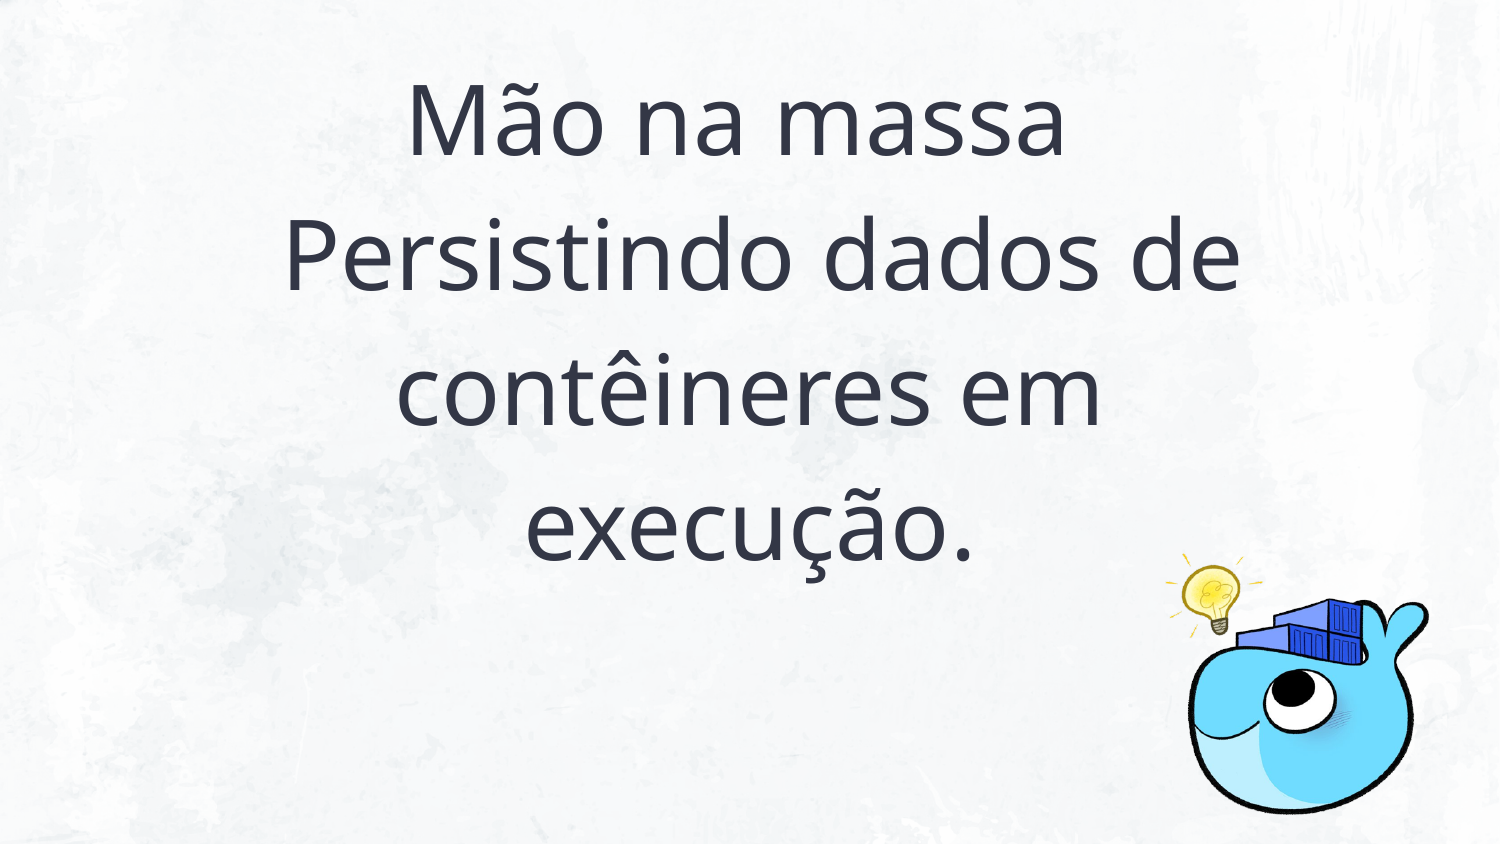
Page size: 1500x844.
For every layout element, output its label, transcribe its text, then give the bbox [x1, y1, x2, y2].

title Mão na massa Persistindo dados de contêineres em execução. [235, 24, 1265, 442]
picture [0, 0, 1500, 844]
